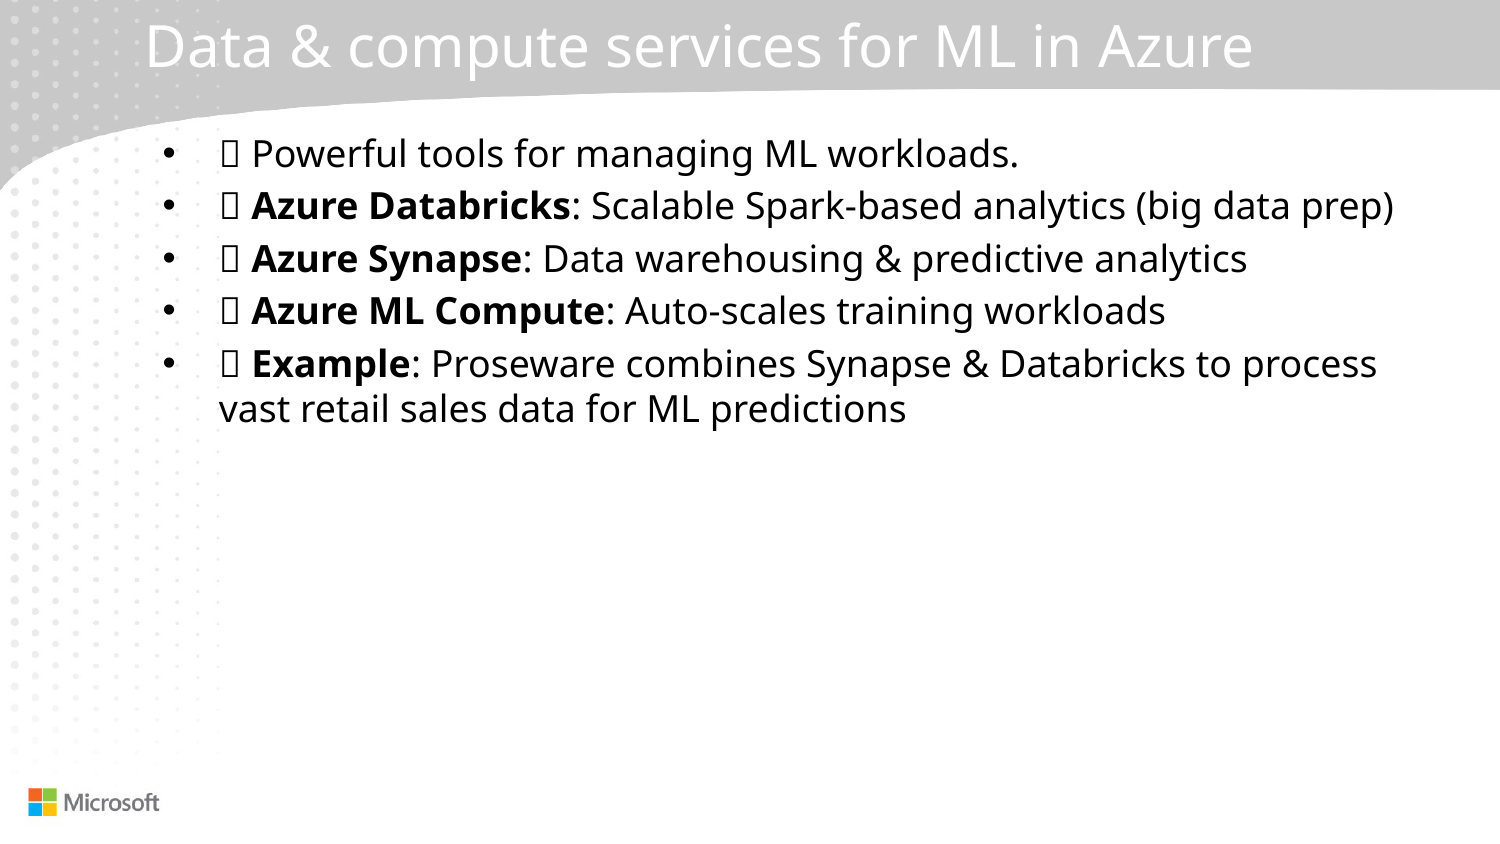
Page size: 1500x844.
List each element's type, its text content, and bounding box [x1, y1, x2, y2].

list 📌 Powerful tools for managing ML workloads. ✅ Azure Databricks: Scalable Spark-based analytics (big data prep) ✅ Azure Synapse: Data warehousing & predictive analytics ✅ Azure ML Compute: Auto-scales training workloads ✅ Example: Proseware combines Synapse & Databricks to process vast retail sales data for ML predictions [147, 122, 1454, 830]
title Data & compute services for ML in Azure [130, 1, 1369, 78]
picture [0, 0, 1500, 844]
